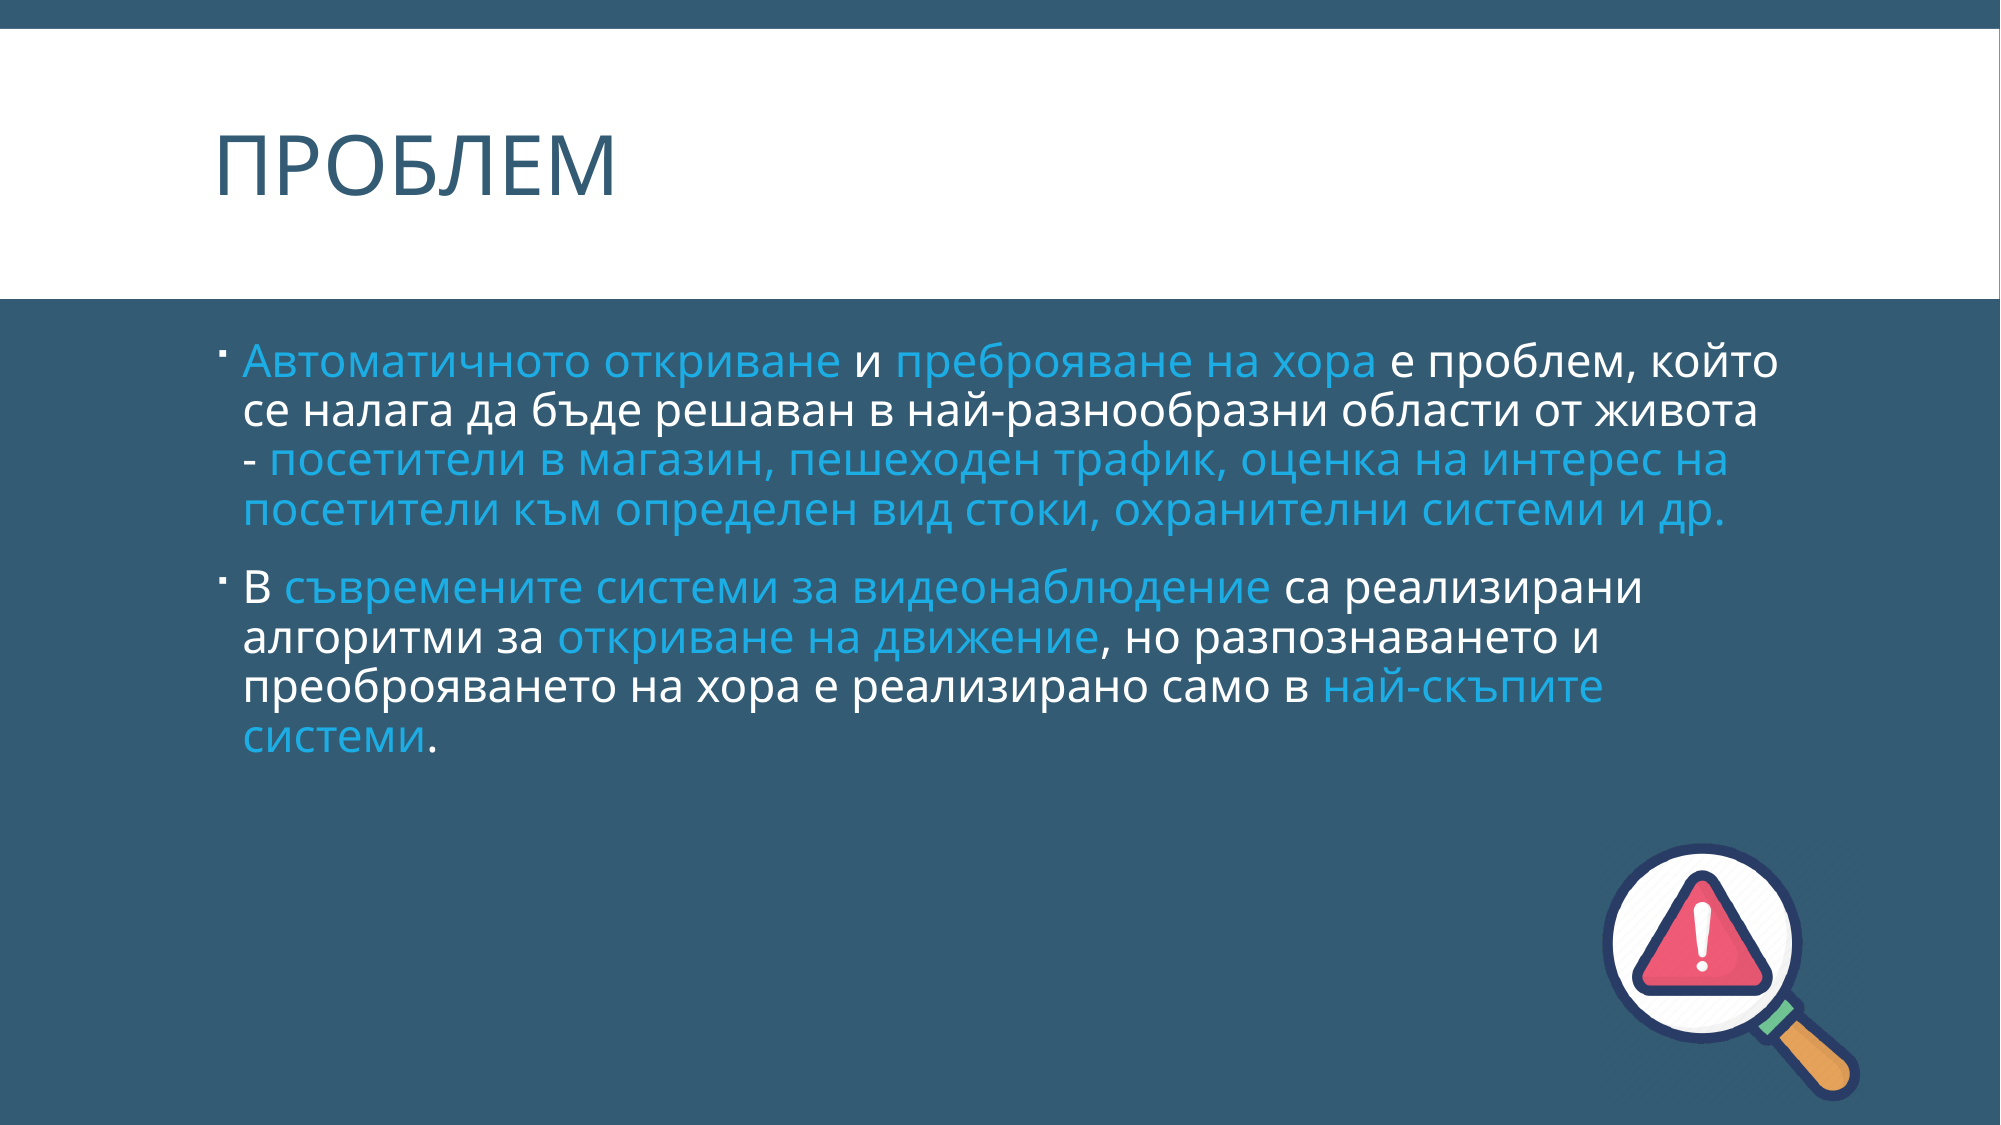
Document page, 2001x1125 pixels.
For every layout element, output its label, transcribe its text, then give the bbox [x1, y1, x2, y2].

picture [1597, 838, 1865, 1106]
title Проблем [197, 46, 1803, 295]
list Автоматичното откриване и преброяване на хора е проблем, който се налага да бъде решаван в най-разнообразни области от живота - посетители в магазин, пешеходен трафик, оценка на интерес на посетители към определен вид стоки, охранителни системи и др. В съвремените системи за видеонаблюдение са реализирани алгоритми за откриване на движение, но разпознаването и преоброяването на хора е реализирано само в най-скъпите системи. [197, 329, 1803, 1020]
